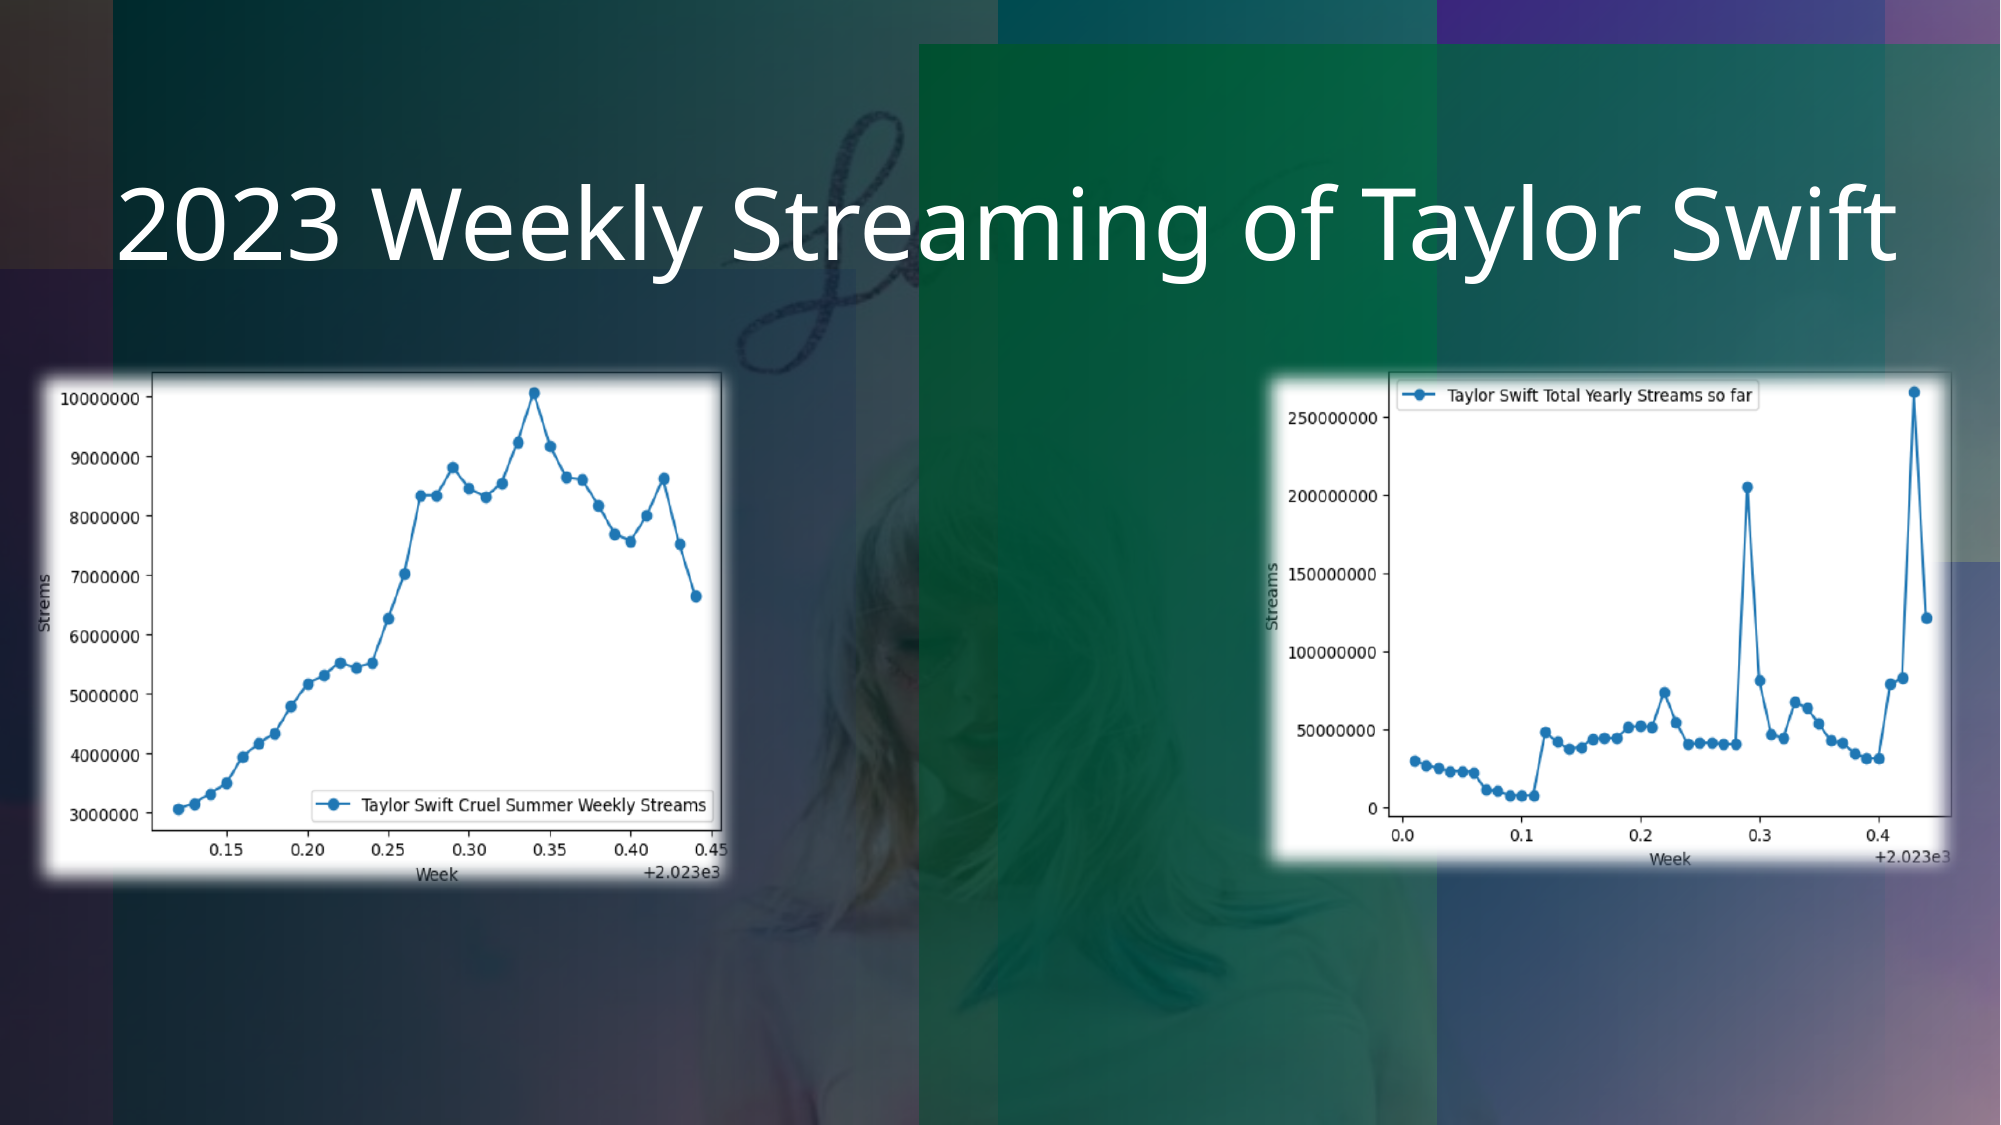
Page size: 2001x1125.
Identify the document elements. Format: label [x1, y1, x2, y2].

list [1253, 360, 1963, 880]
text_box [0, 0, 2000, 1125]
picture [25, 360, 740, 895]
